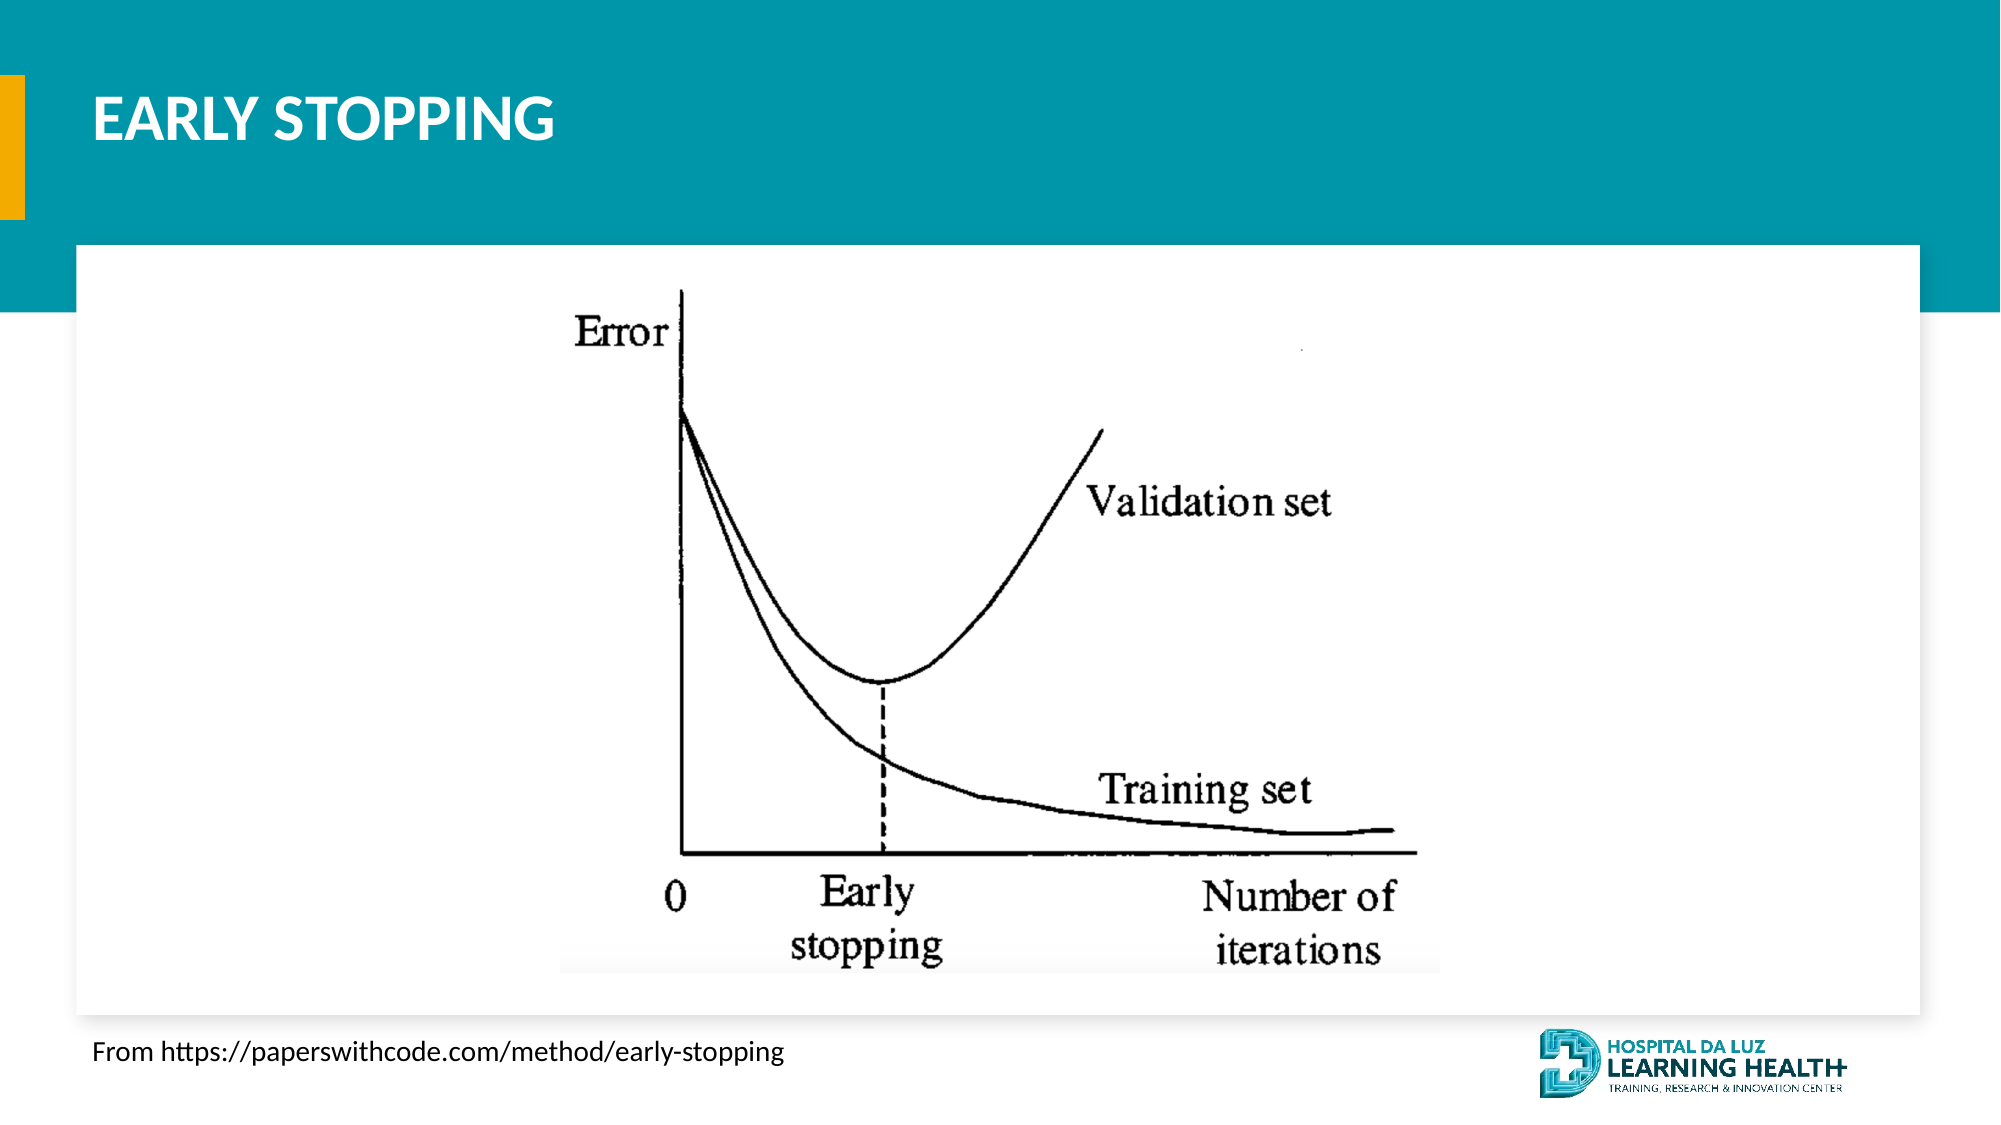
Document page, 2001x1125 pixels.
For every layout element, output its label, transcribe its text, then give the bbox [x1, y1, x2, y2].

list EARLY STOPPING [77, 75, 1939, 143]
picture [560, 260, 1440, 973]
picture [1524, 1015, 1863, 1113]
text_box From https://paperswithcode.com/method/early-stopping [77, 1024, 1078, 1075]
